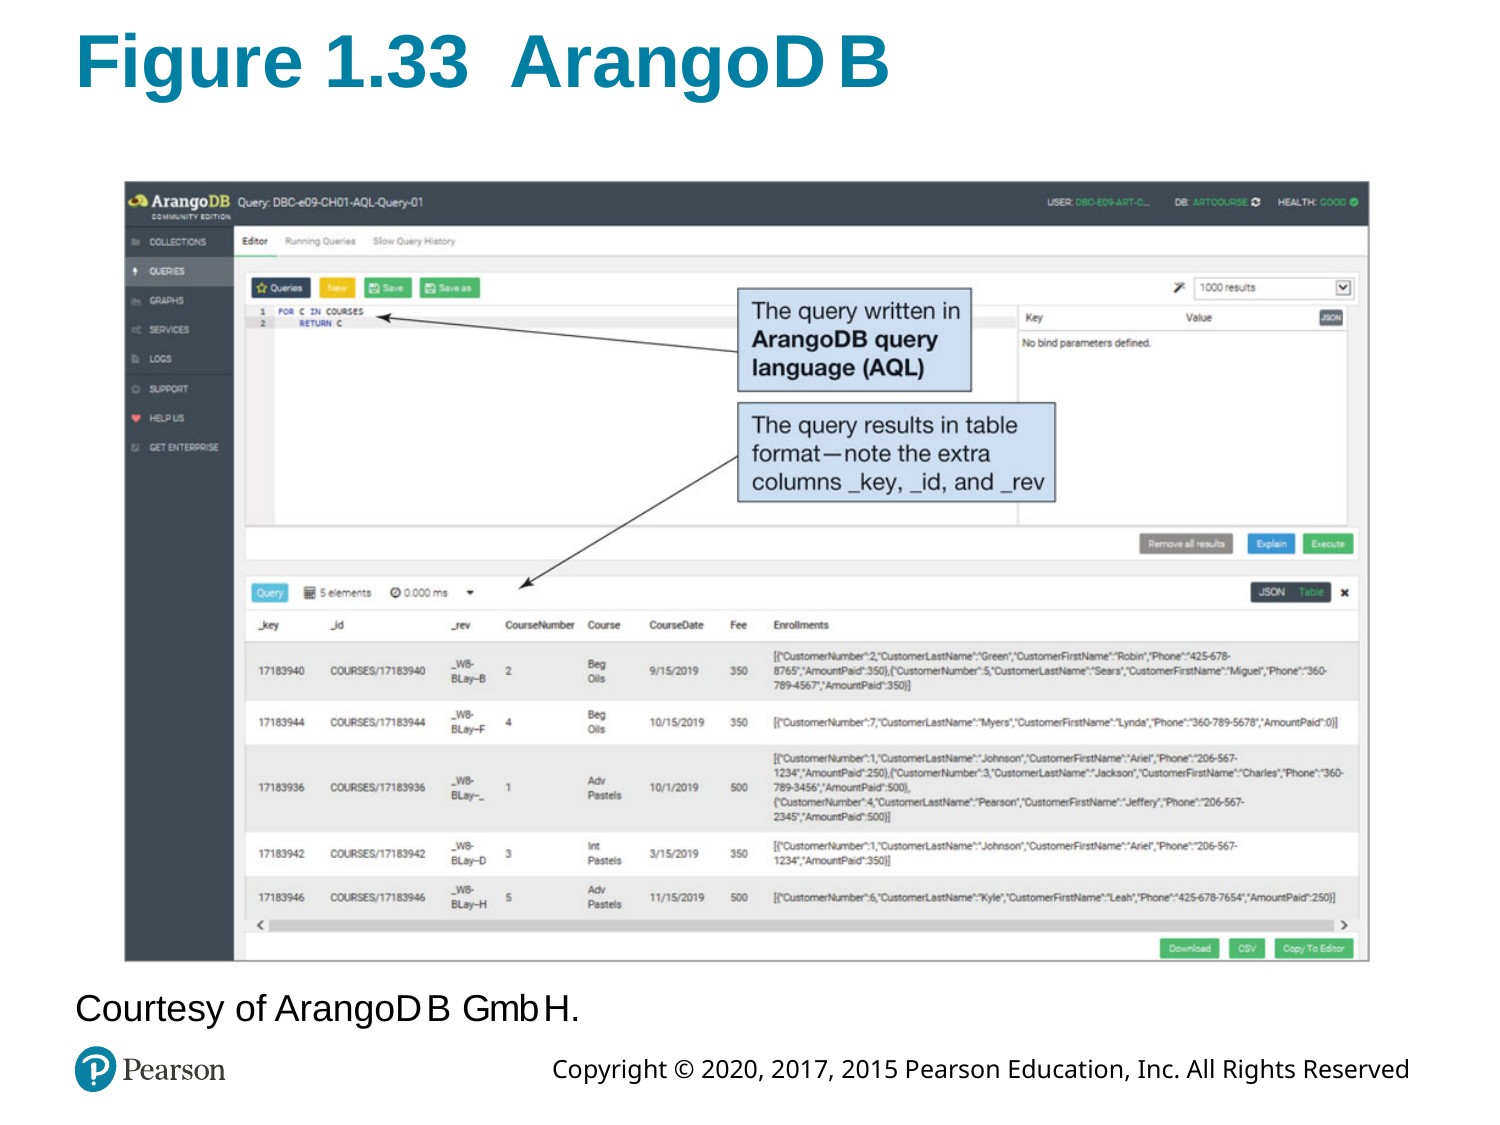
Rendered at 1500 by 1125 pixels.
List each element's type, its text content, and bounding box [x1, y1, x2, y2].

title Figure 1.33 ArangoD B [75, 6, 1413, 108]
list Courtesy of ArangoD B G m b H. [75, 984, 1413, 1038]
picture [122, 173, 1371, 970]
